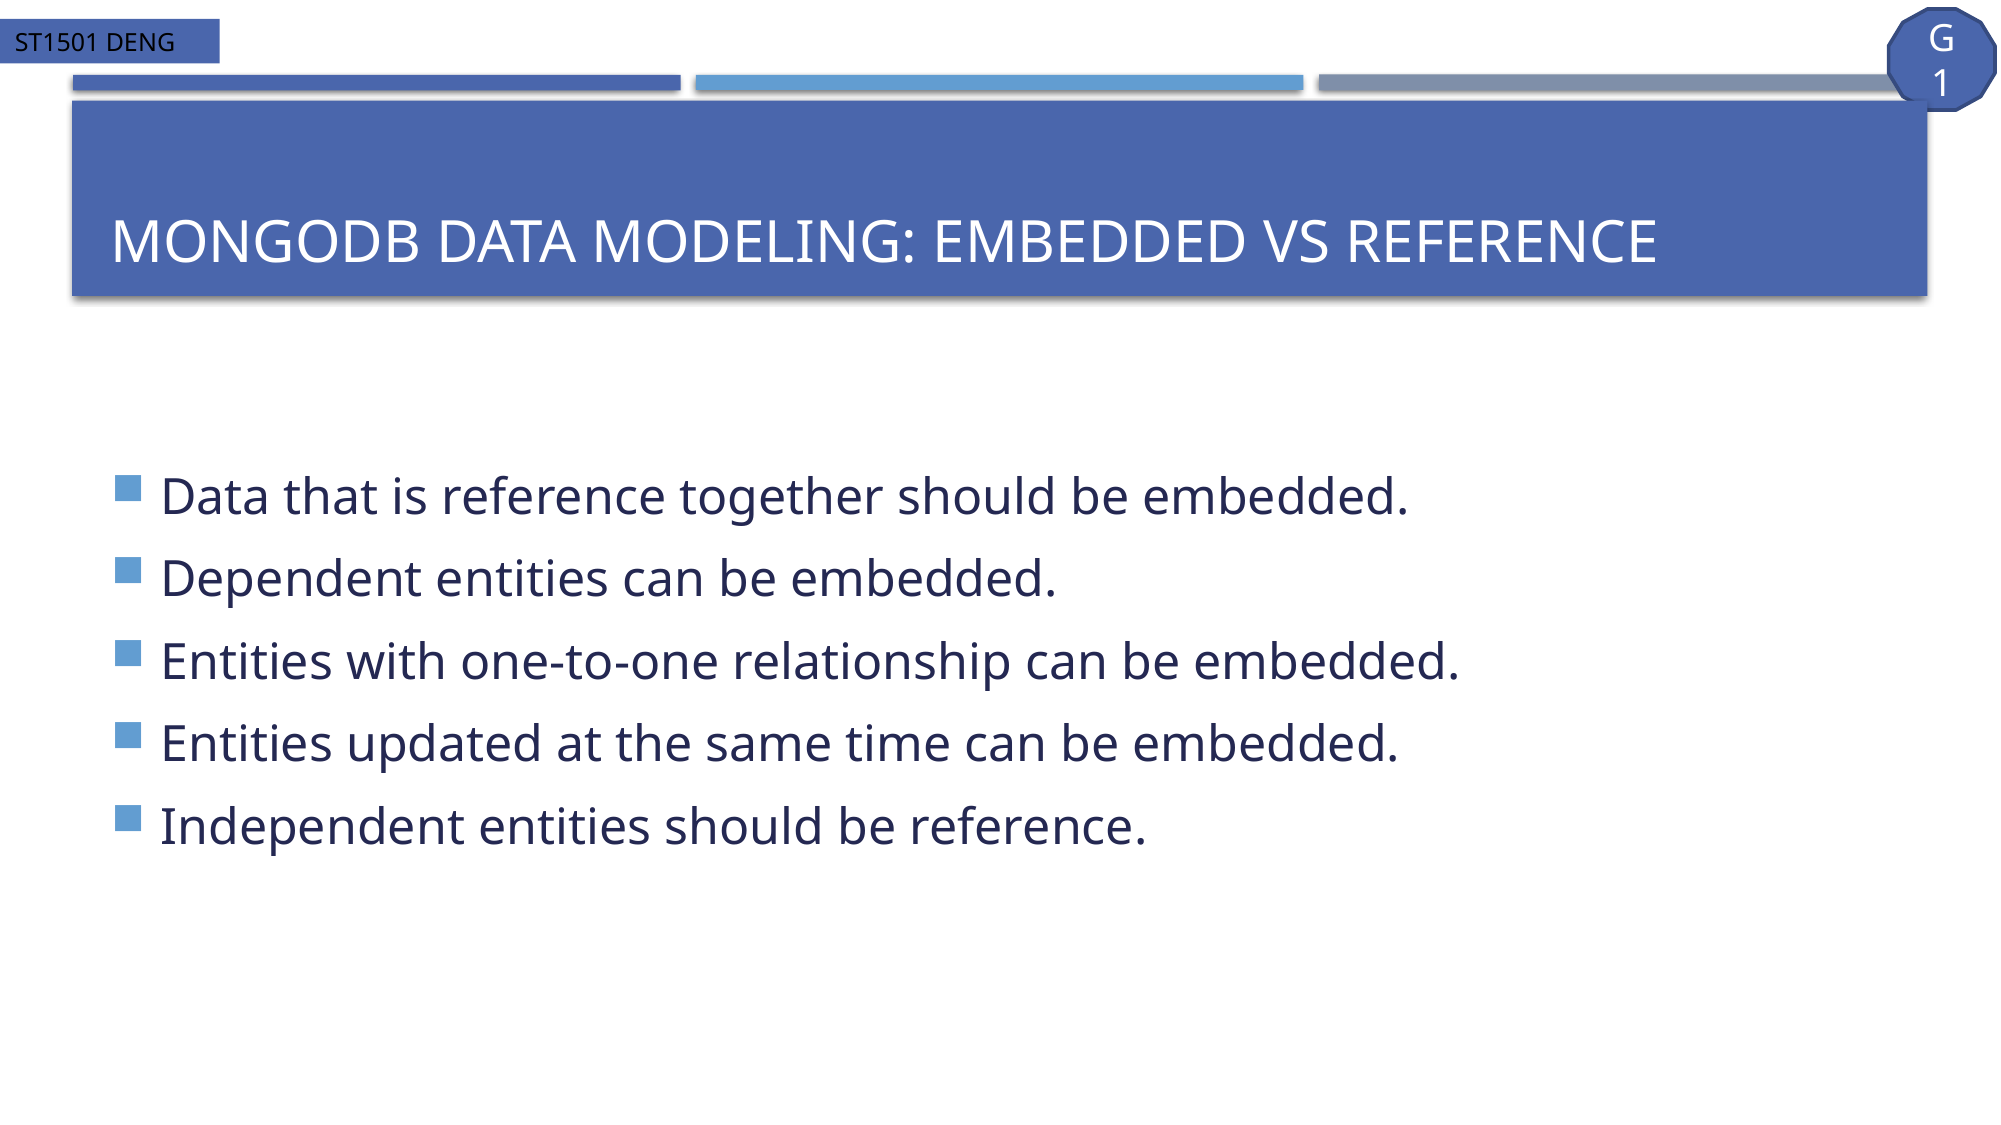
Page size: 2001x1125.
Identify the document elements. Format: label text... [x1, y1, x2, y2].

title MONGodb data modeling: embedded vs reference [95, 115, 1905, 282]
list Data that is reference together should be embedded. Dependent entities can be embedded. Entities with one-to-one relationship can be embedded. Entities updated at the same time can be embedded. Independent entities should be reference. [95, 357, 1905, 962]
